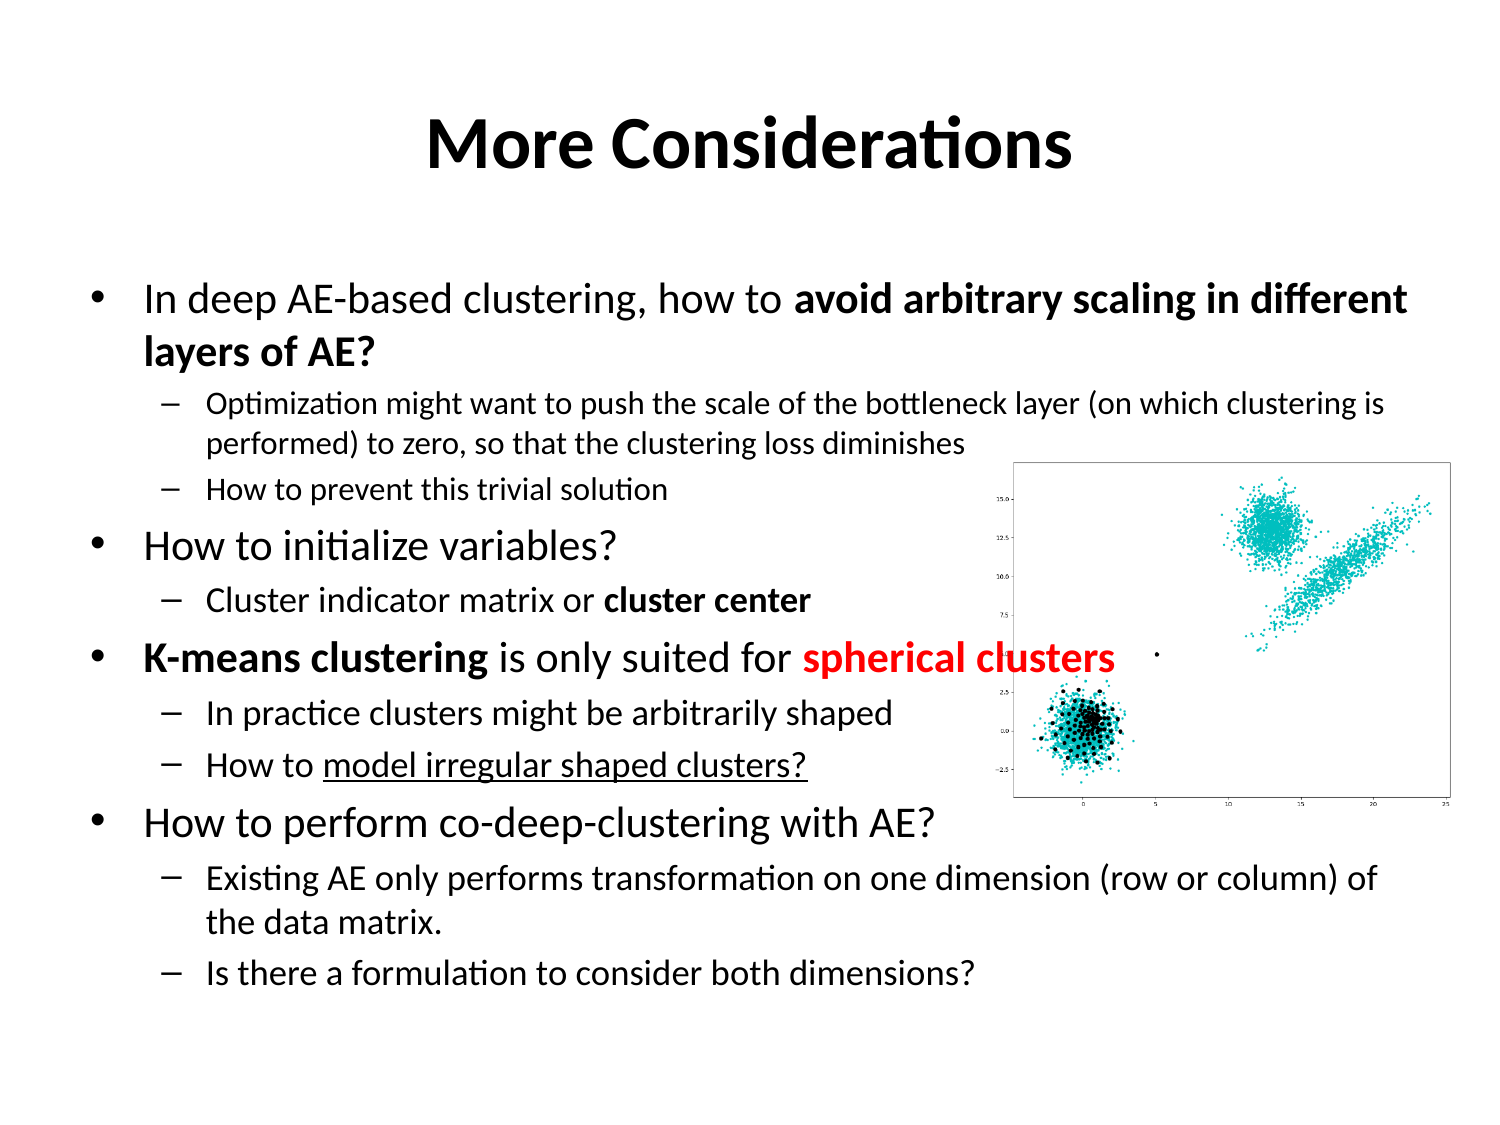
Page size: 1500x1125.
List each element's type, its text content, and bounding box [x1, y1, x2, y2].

list In deep AE-based clustering, how to avoid arbitrary scaling in different layers of AE? Optimization might want to push the scale of the bottleneck layer (on which clustering is performed) to zero, so that the clustering loss diminishes How to prevent this trivial solution How to initialize variables? Cluster indicator matrix or cluster center K-means clustering is only suited for spherical clusters In practice clusters might be arbitrarily shaped How to model irregular shaped clusters? How to perform co-deep-clustering with AE? Existing AE only performs transformation on one dimension (row or column) of the data matrix. Is there a formulation to consider both dimensions? [75, 262, 1425, 1005]
picture [985, 457, 1460, 813]
title More Considerations [75, 45, 1425, 233]
